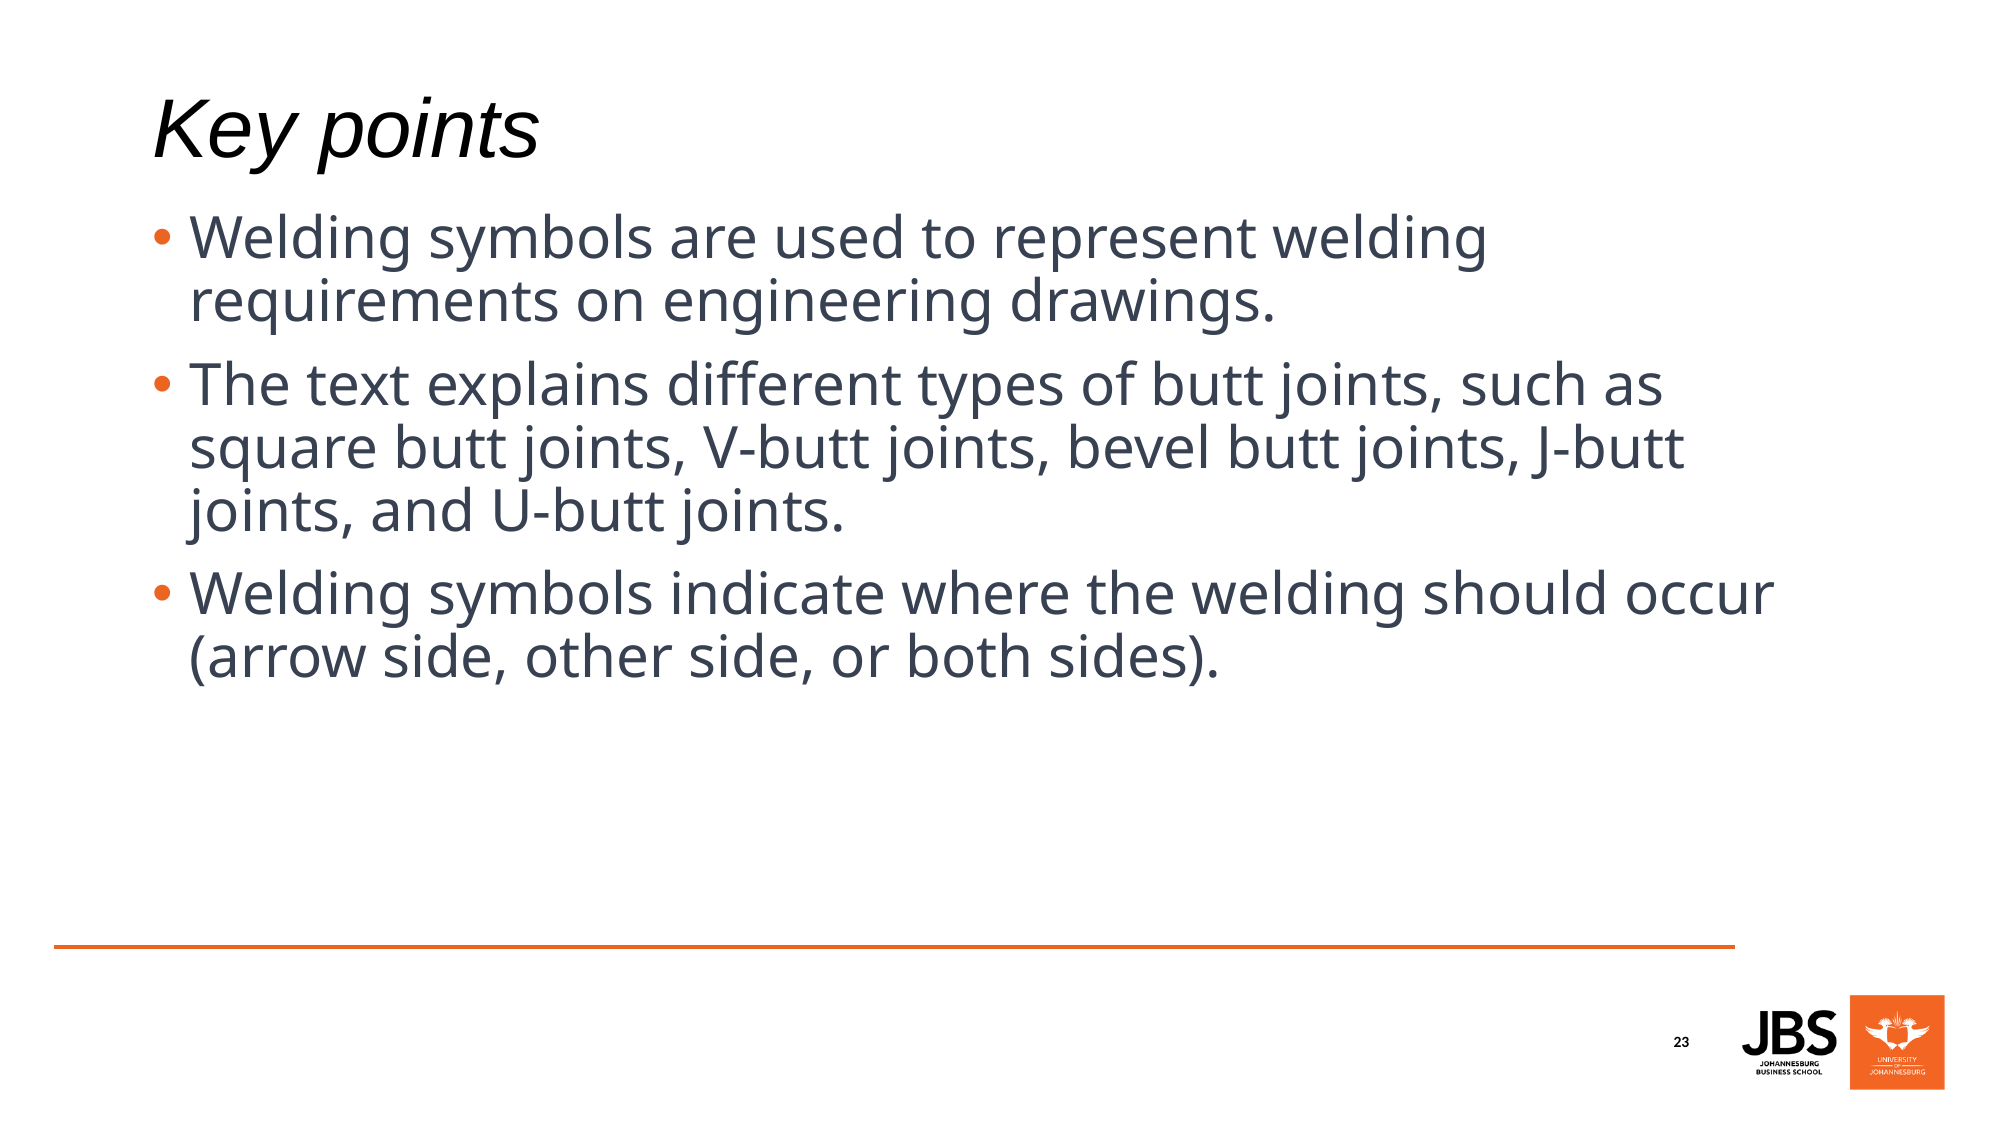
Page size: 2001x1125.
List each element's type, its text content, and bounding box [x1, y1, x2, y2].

title Key points [137, 59, 1863, 201]
list Welding symbols are used to represent welding requirements on engineering drawings. The text explains different types of butt joints, such as square butt joints, V-butt joints, bevel butt joints, J-butt joints, and U-butt joints. Welding symbols indicate where the welding should occur (arrow side, other side, or both sides). [137, 201, 1863, 1014]
picture [1728, 981, 1958, 1103]
